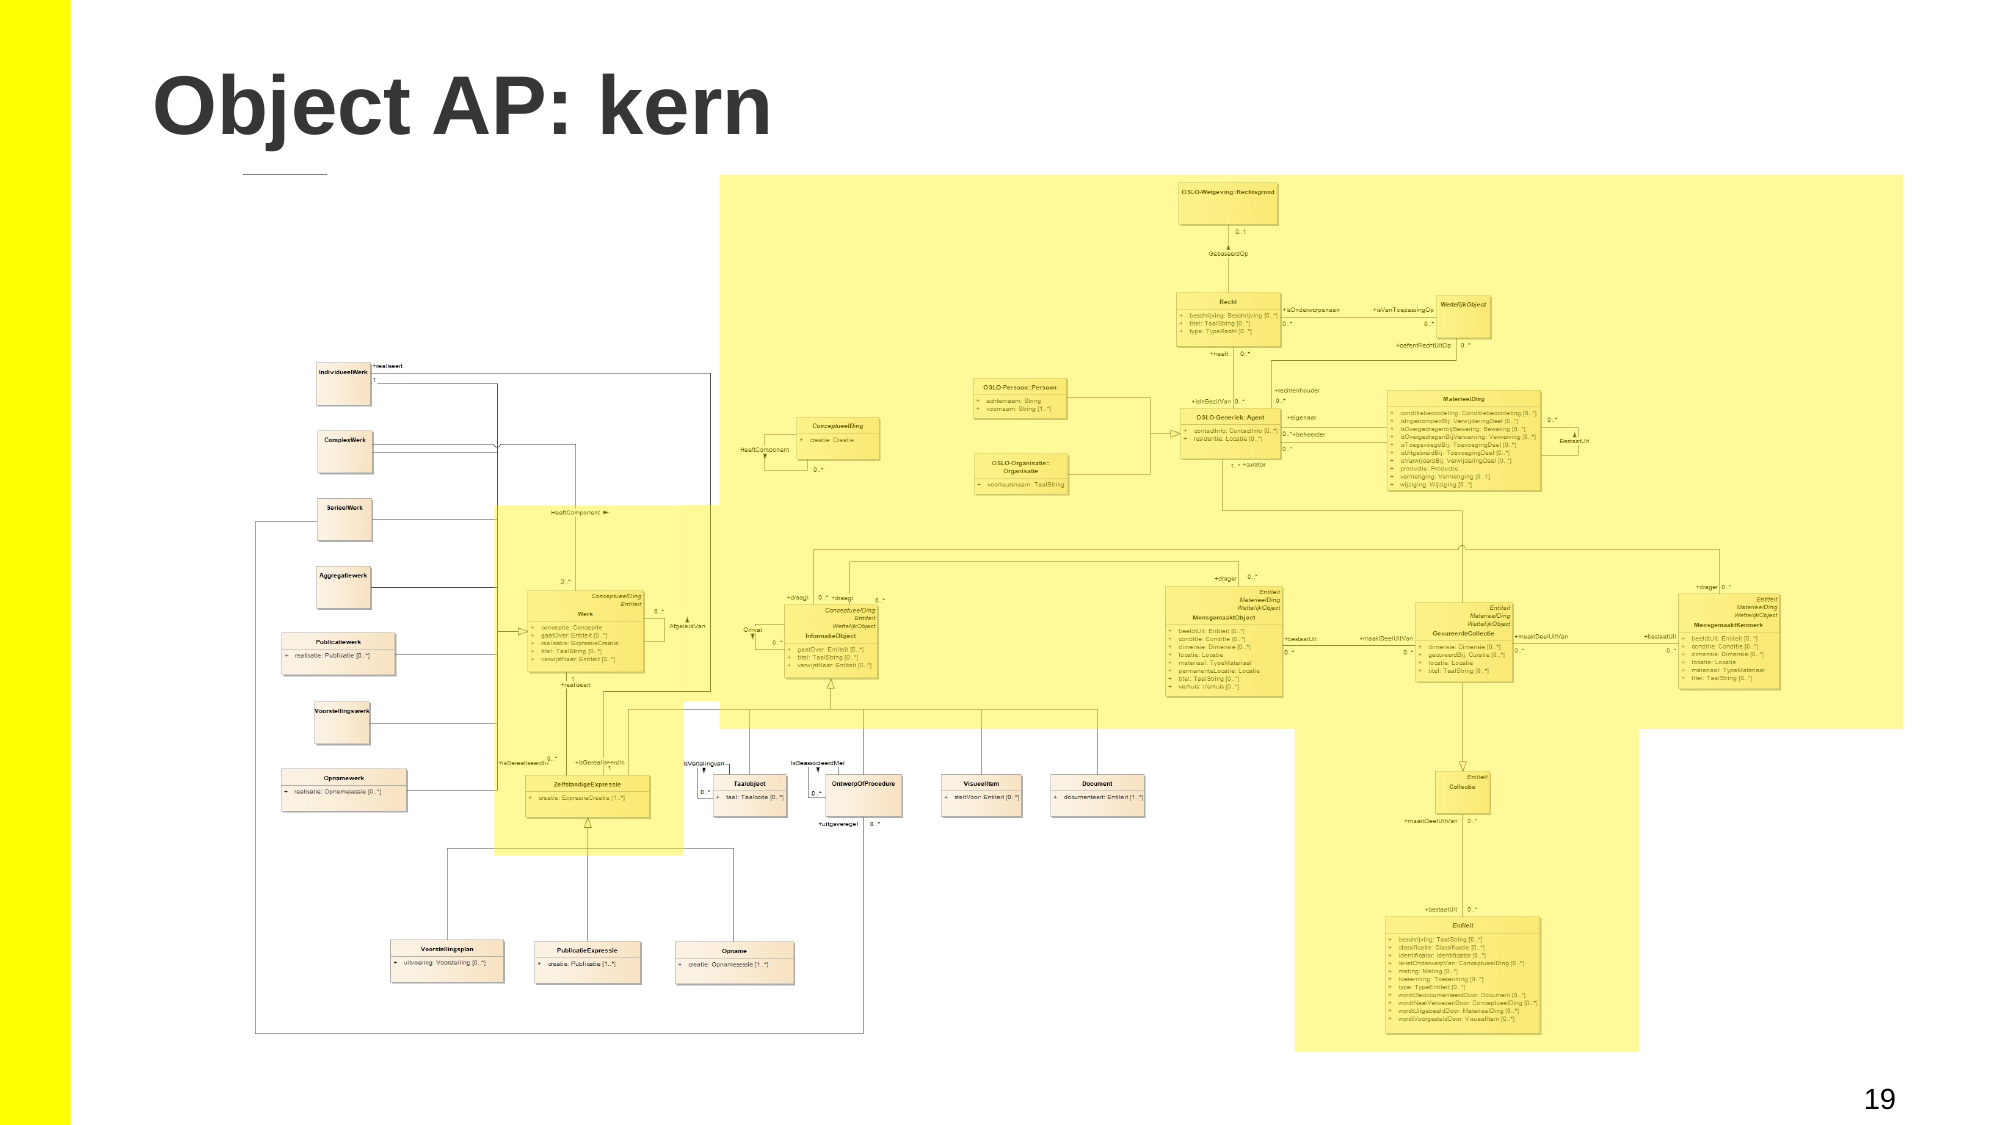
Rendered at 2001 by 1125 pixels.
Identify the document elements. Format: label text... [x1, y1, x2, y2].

text_box Object AP: kern [137, 21, 1461, 203]
picture [242, 174, 1829, 1096]
slide_number 19 [1754, 763, 1904, 1125]
text_box [1823, 173, 1906, 731]
